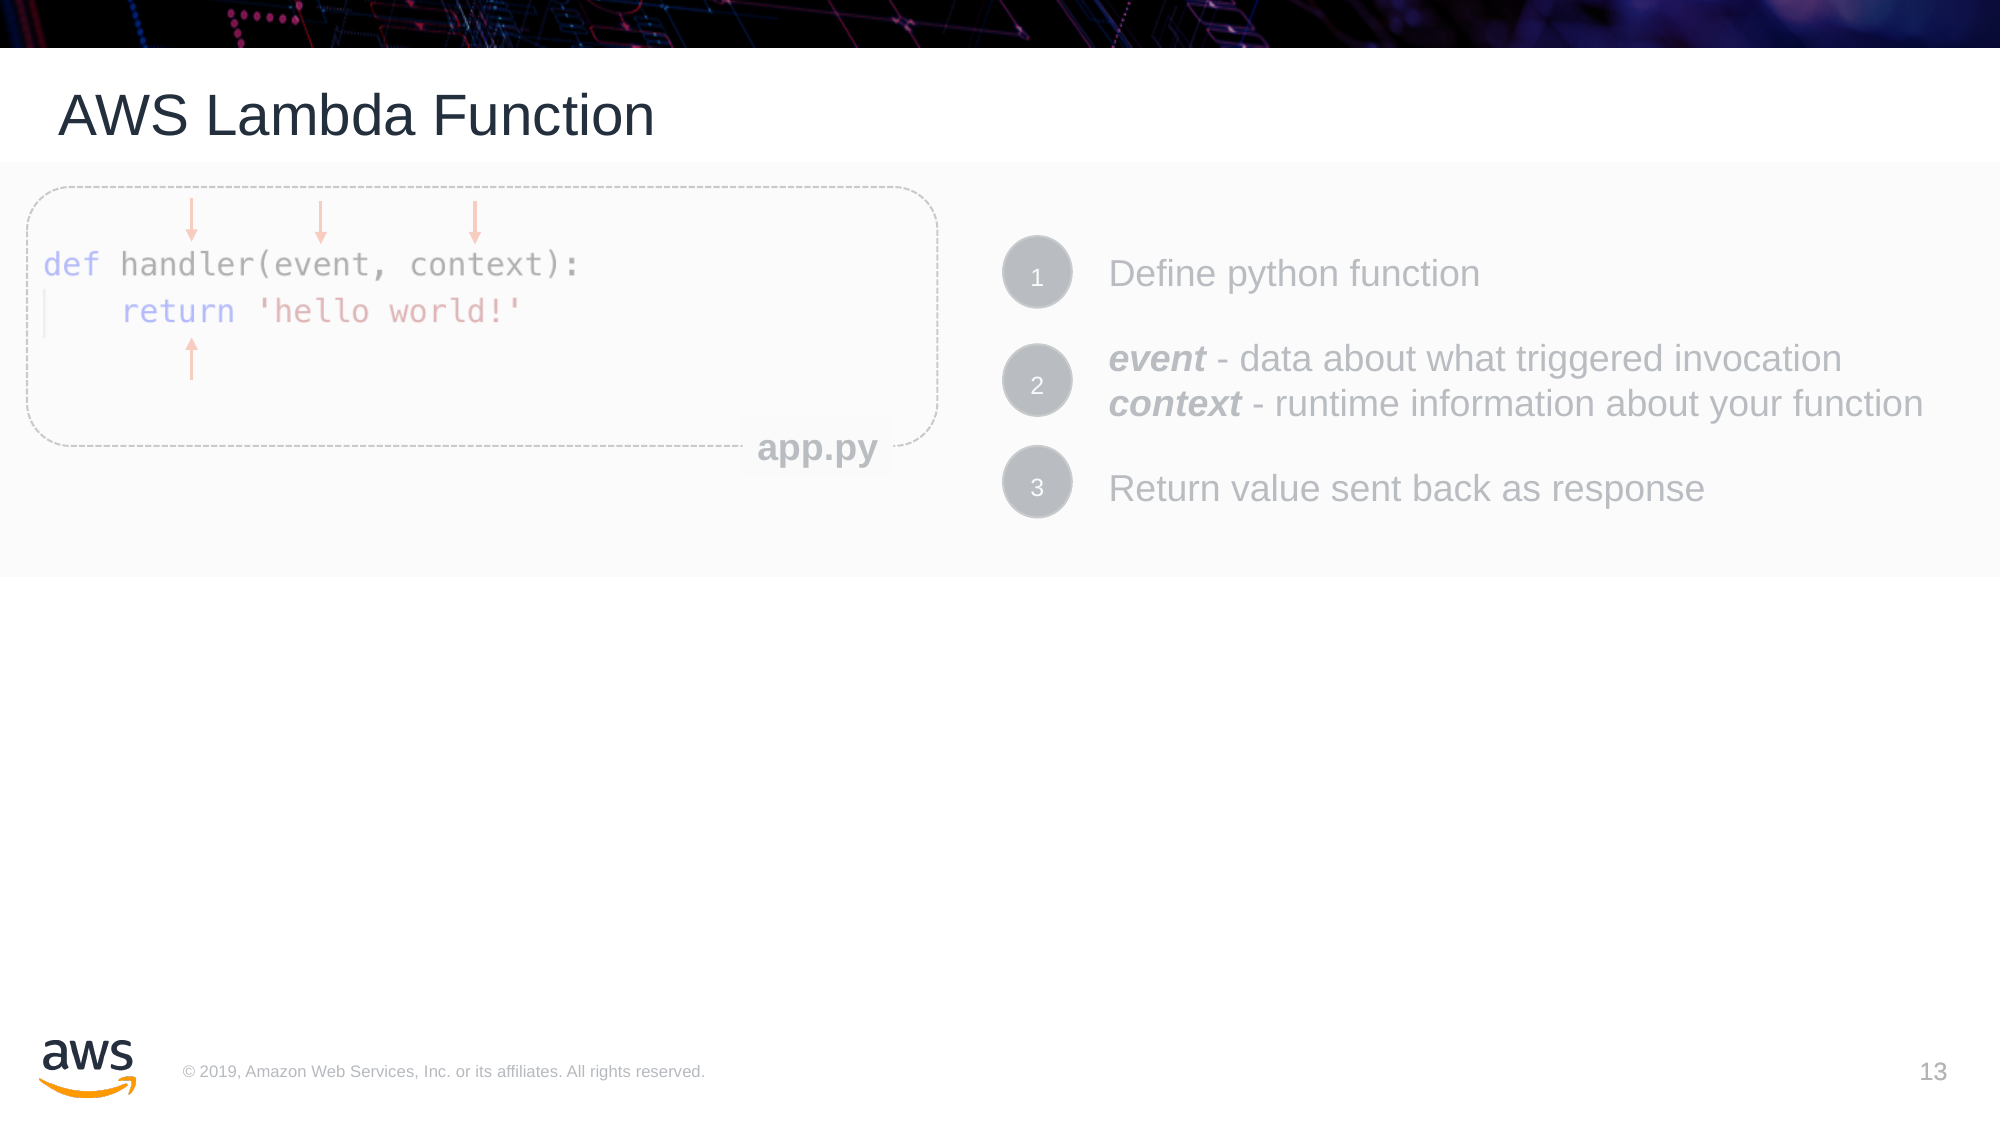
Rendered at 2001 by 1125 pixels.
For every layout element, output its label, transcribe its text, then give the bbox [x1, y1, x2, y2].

slide_number 13 [1512, 1040, 1963, 1101]
picture [39, 1040, 136, 1098]
picture [43, 222, 636, 389]
text_box [0, 161, 2000, 578]
picture [0, 0, 2000, 48]
title AWS Lambda Function [43, 67, 1963, 161]
